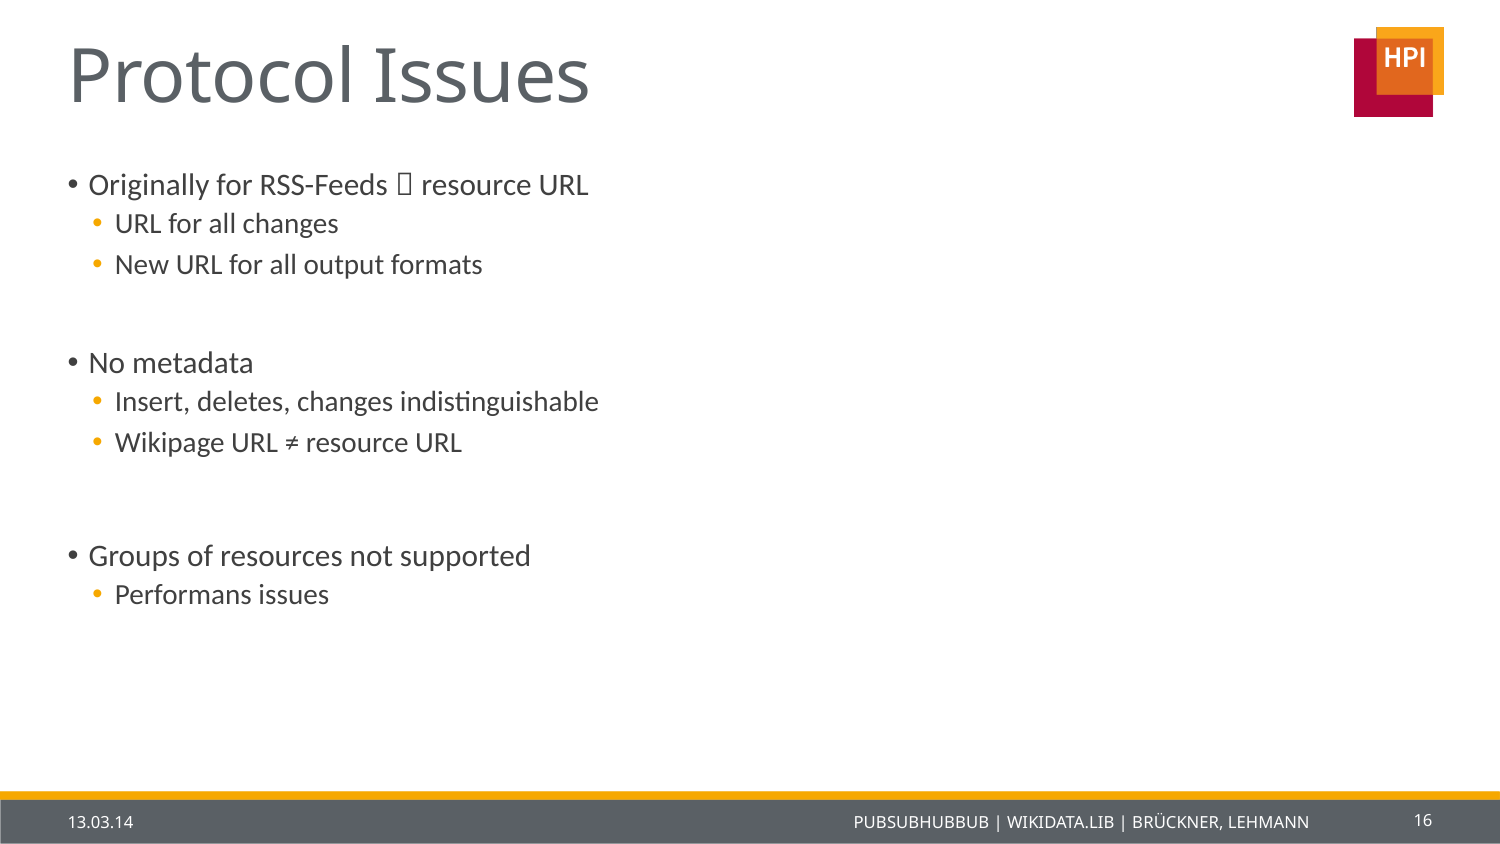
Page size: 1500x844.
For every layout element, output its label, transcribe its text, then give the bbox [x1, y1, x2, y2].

list Originally for RSS-Feeds  resource URL URL for all changes New URL for all output formats No metadata Insert, deletes, changes indistinguishable Wikipage URL ≠ resource URL Groups of resources not supported Performans issues [56, 163, 1444, 748]
title Protocol Issues [56, 0, 1299, 124]
slide_number 16 [1326, 799, 1444, 844]
picture [1354, 27, 1444, 117]
footer PubSubHubbub | Wikidata.lib | BrÜckner, Lehmann [178, 799, 1322, 844]
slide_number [56, 799, 175, 844]
